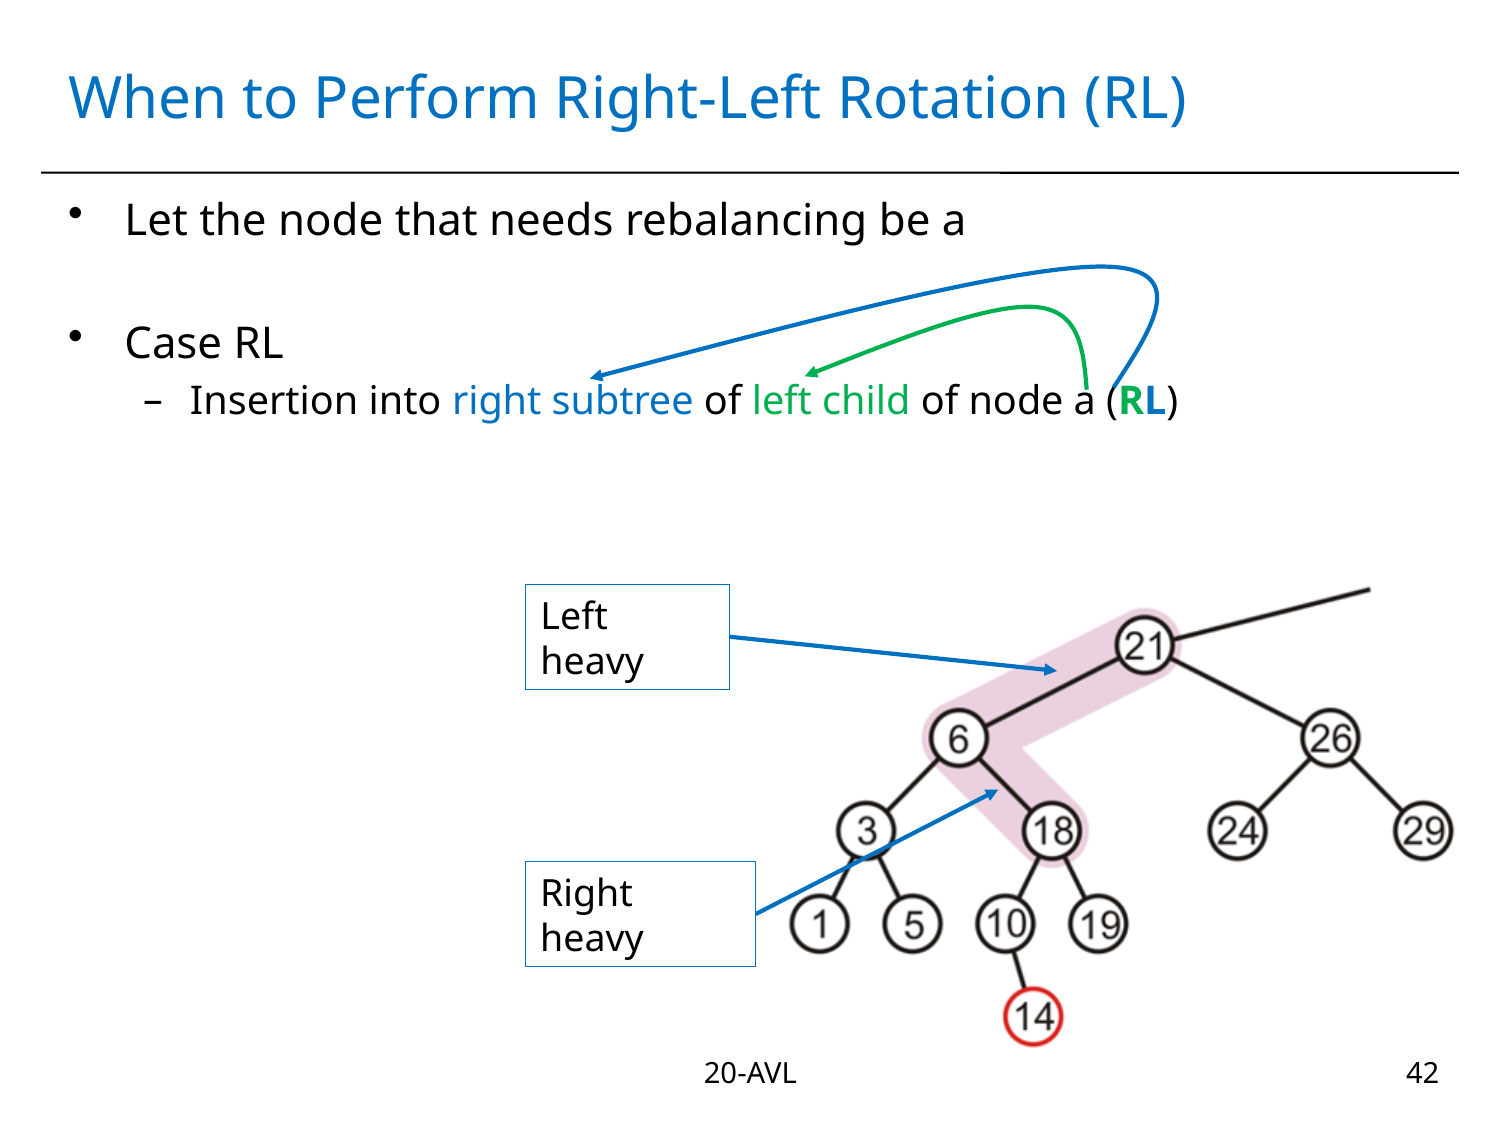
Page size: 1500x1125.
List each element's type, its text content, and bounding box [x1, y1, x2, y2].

picture [755, 584, 1465, 1054]
list Let the node that needs rebalancing be a Case RL Insertion into right subtree of left child of node a (RL) [52, 184, 1448, 1024]
footer 20-AVL [502, 1046, 999, 1125]
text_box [525, 789, 999, 923]
text_box [589, 264, 1160, 389]
title When to Perform Right-Left Rotation (RL) [52, 30, 1448, 159]
slide_number 42 [1104, 1062, 1455, 1125]
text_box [525, 584, 1058, 672]
